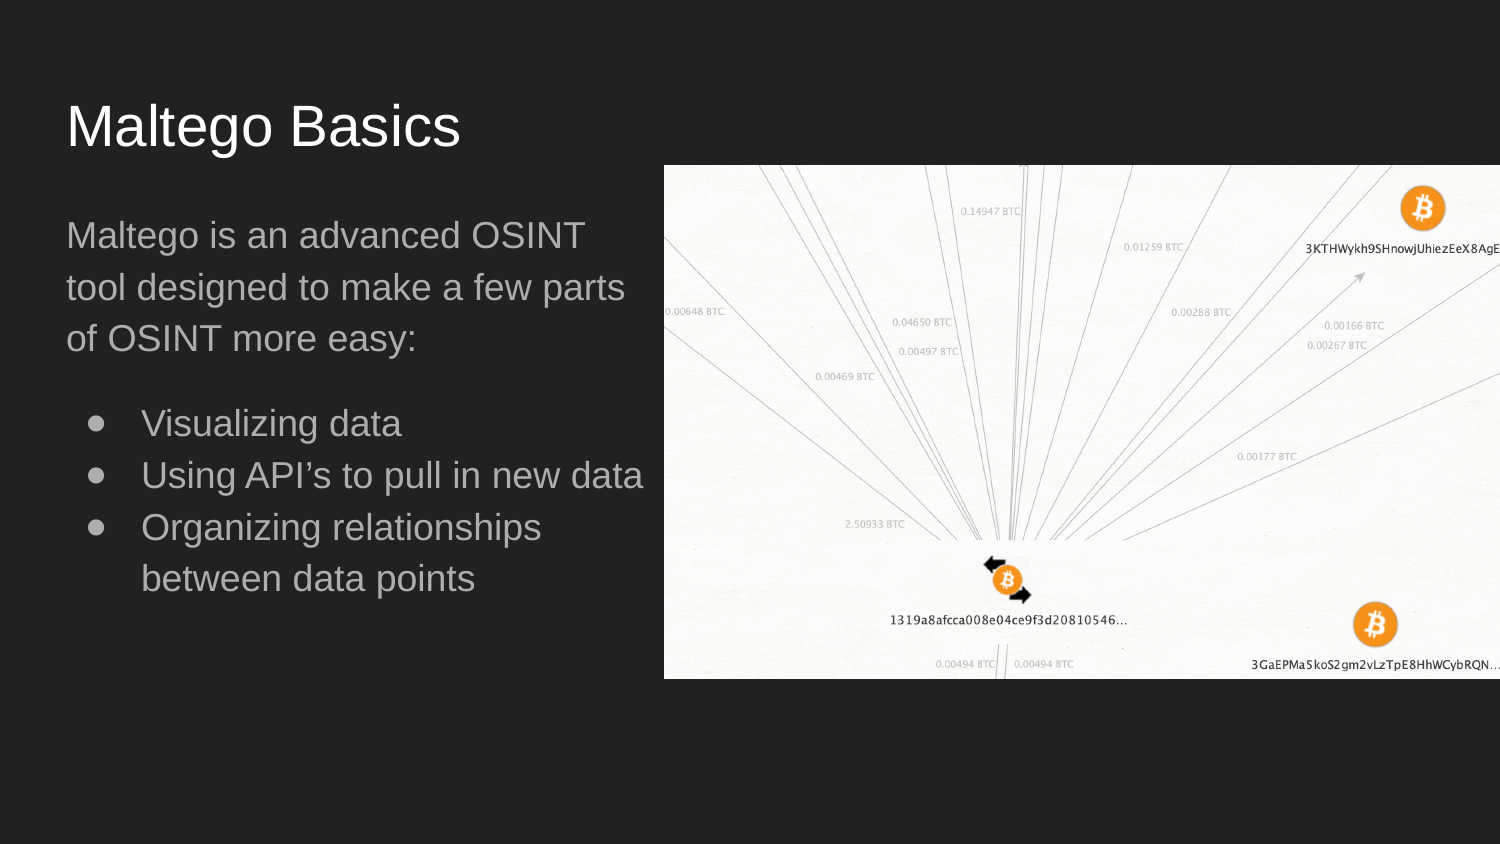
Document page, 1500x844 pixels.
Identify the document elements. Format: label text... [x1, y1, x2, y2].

picture [663, 165, 1500, 679]
list Maltego is an advanced OSINT tool designed to make a few parts of OSINT more easy: Visualizing data Using API’s to pull in new data Organizing relationships between data points [51, 189, 665, 766]
title Maltego Basics [51, 72, 1449, 167]
